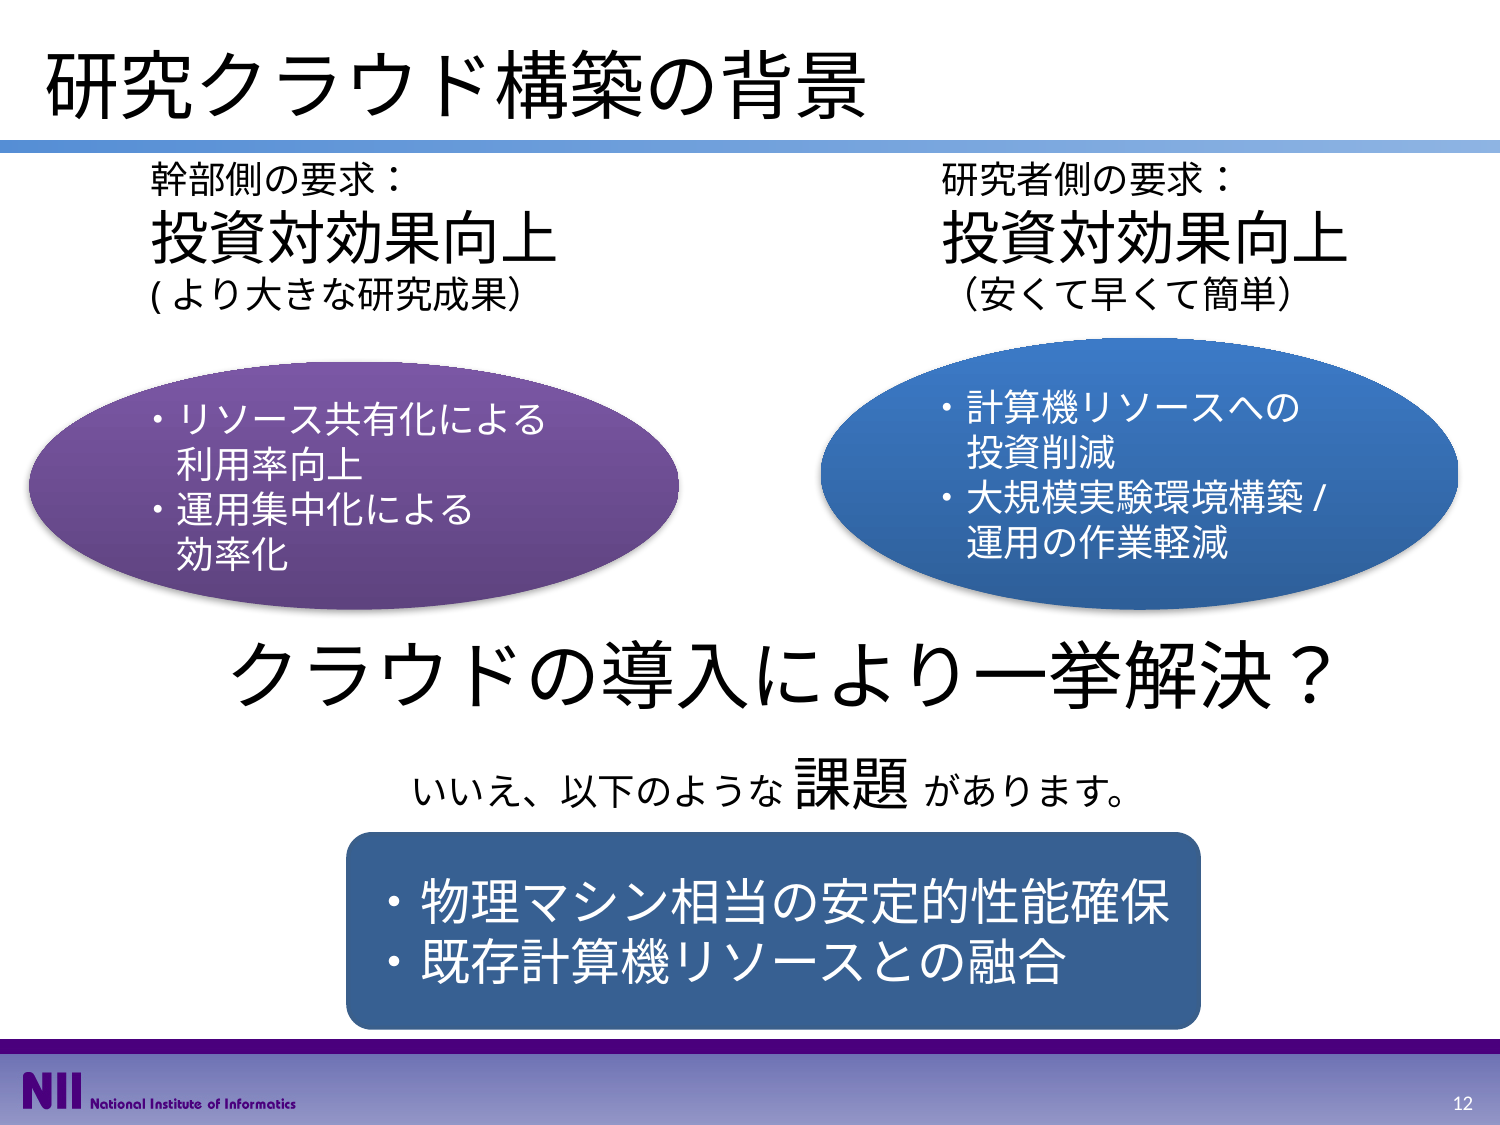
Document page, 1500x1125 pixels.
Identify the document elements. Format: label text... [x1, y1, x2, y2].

text_box クラウドの導入により一挙解決？ [112, 621, 1463, 736]
text_box ・計算機リソースへの 投資削減 ・大規模実験環境構築/ 運用の作業軽減 [820, 338, 1459, 610]
slide_number 12 [1406, 1089, 1489, 1114]
text_box 研究者側の要求： 投資対効果向上 （安くて早くて簡単） [927, 149, 1412, 324]
text_box 幹部側の要求： 投資対効果向上 (より大きな研究成果） [135, 149, 591, 324]
text_box ・物理マシン相当の安定的性能確保 ・既存計算機リソースとの融合 [346, 832, 1201, 1030]
picture [0, 1039, 1500, 1125]
text_box 研究クラウド構築の背景 [29, 30, 987, 145]
text_box ・リソース共有化による 利用率向上 ・運用集中化による 効率化 [29, 361, 680, 610]
text_box いいえ、以下のような 課題 があります。 [395, 739, 1247, 825]
